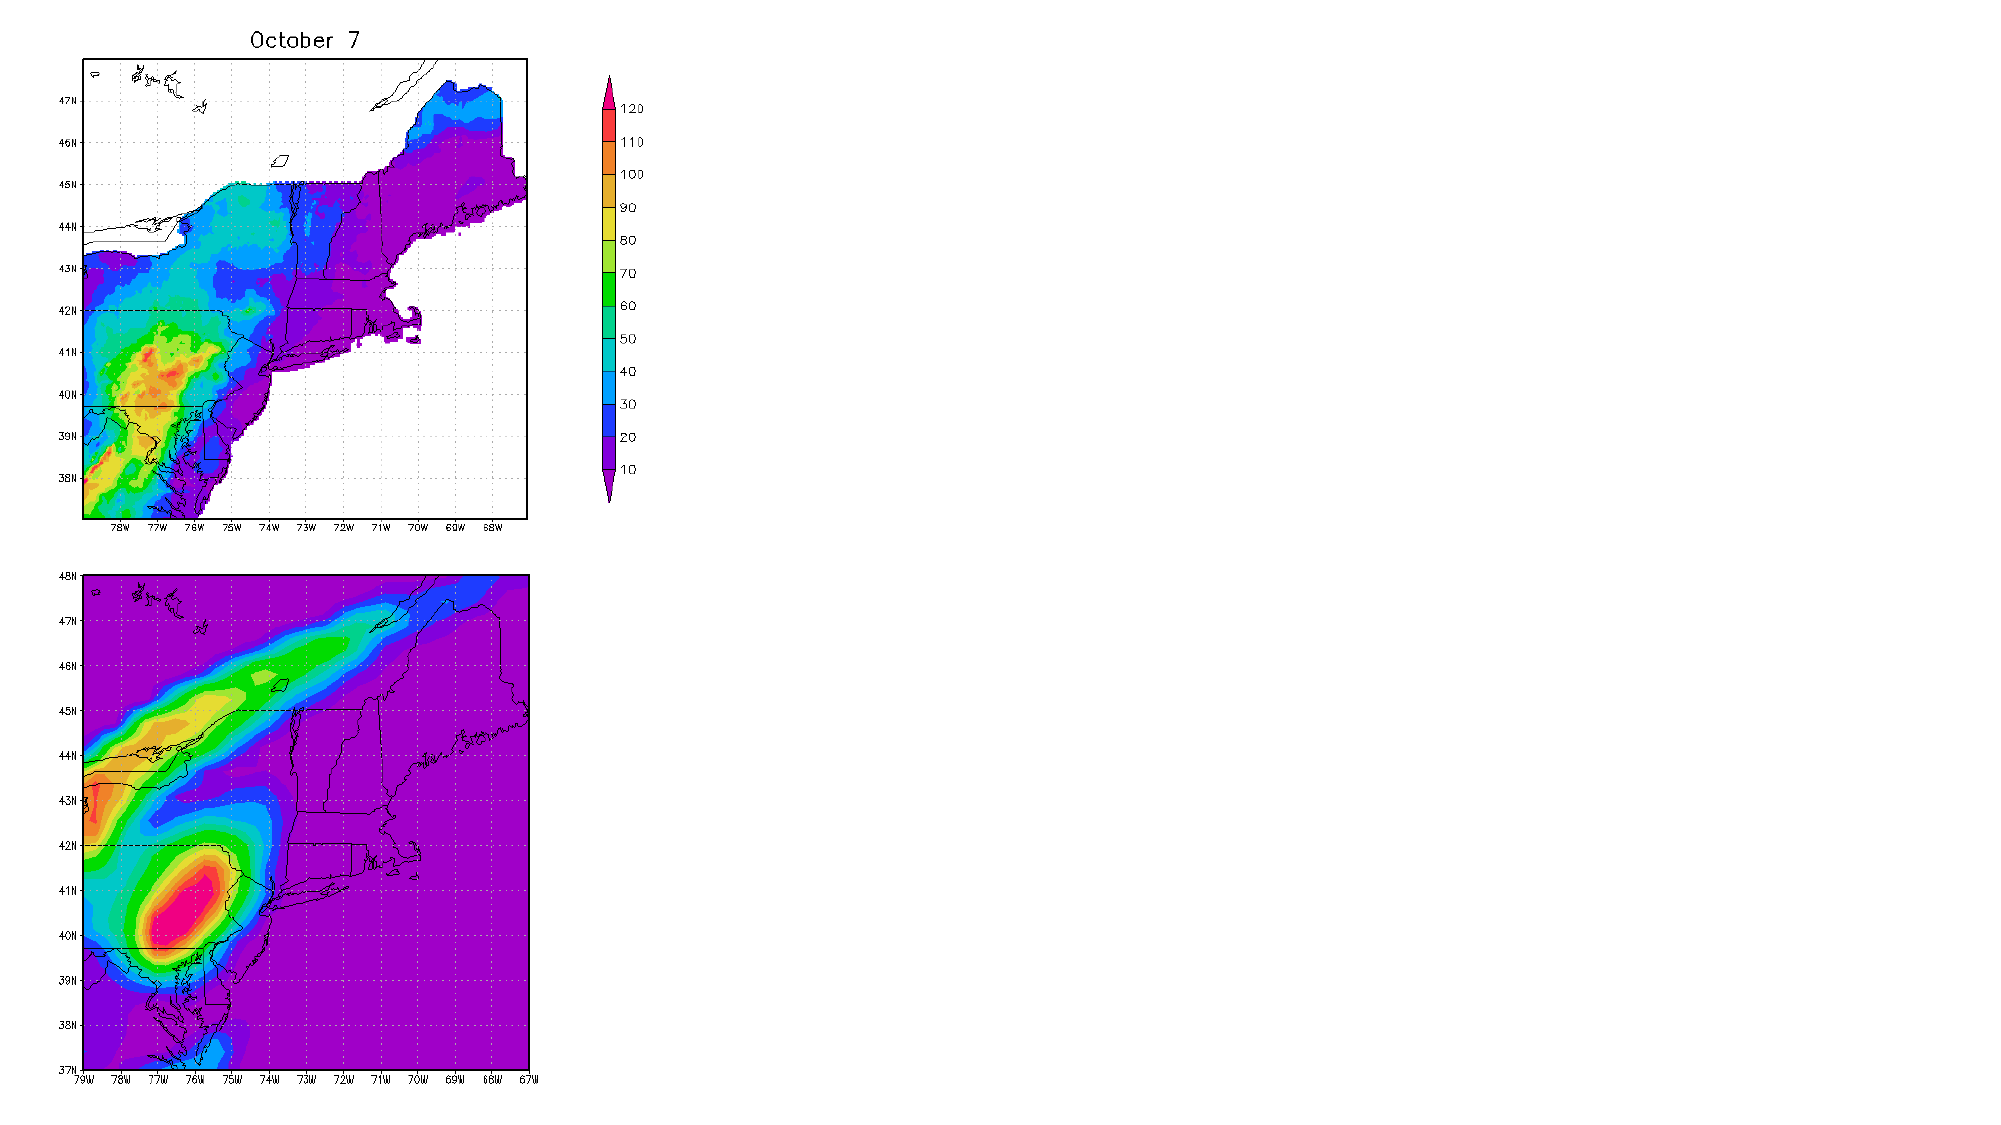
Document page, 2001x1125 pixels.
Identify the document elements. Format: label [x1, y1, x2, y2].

picture [43, 13, 658, 1102]
